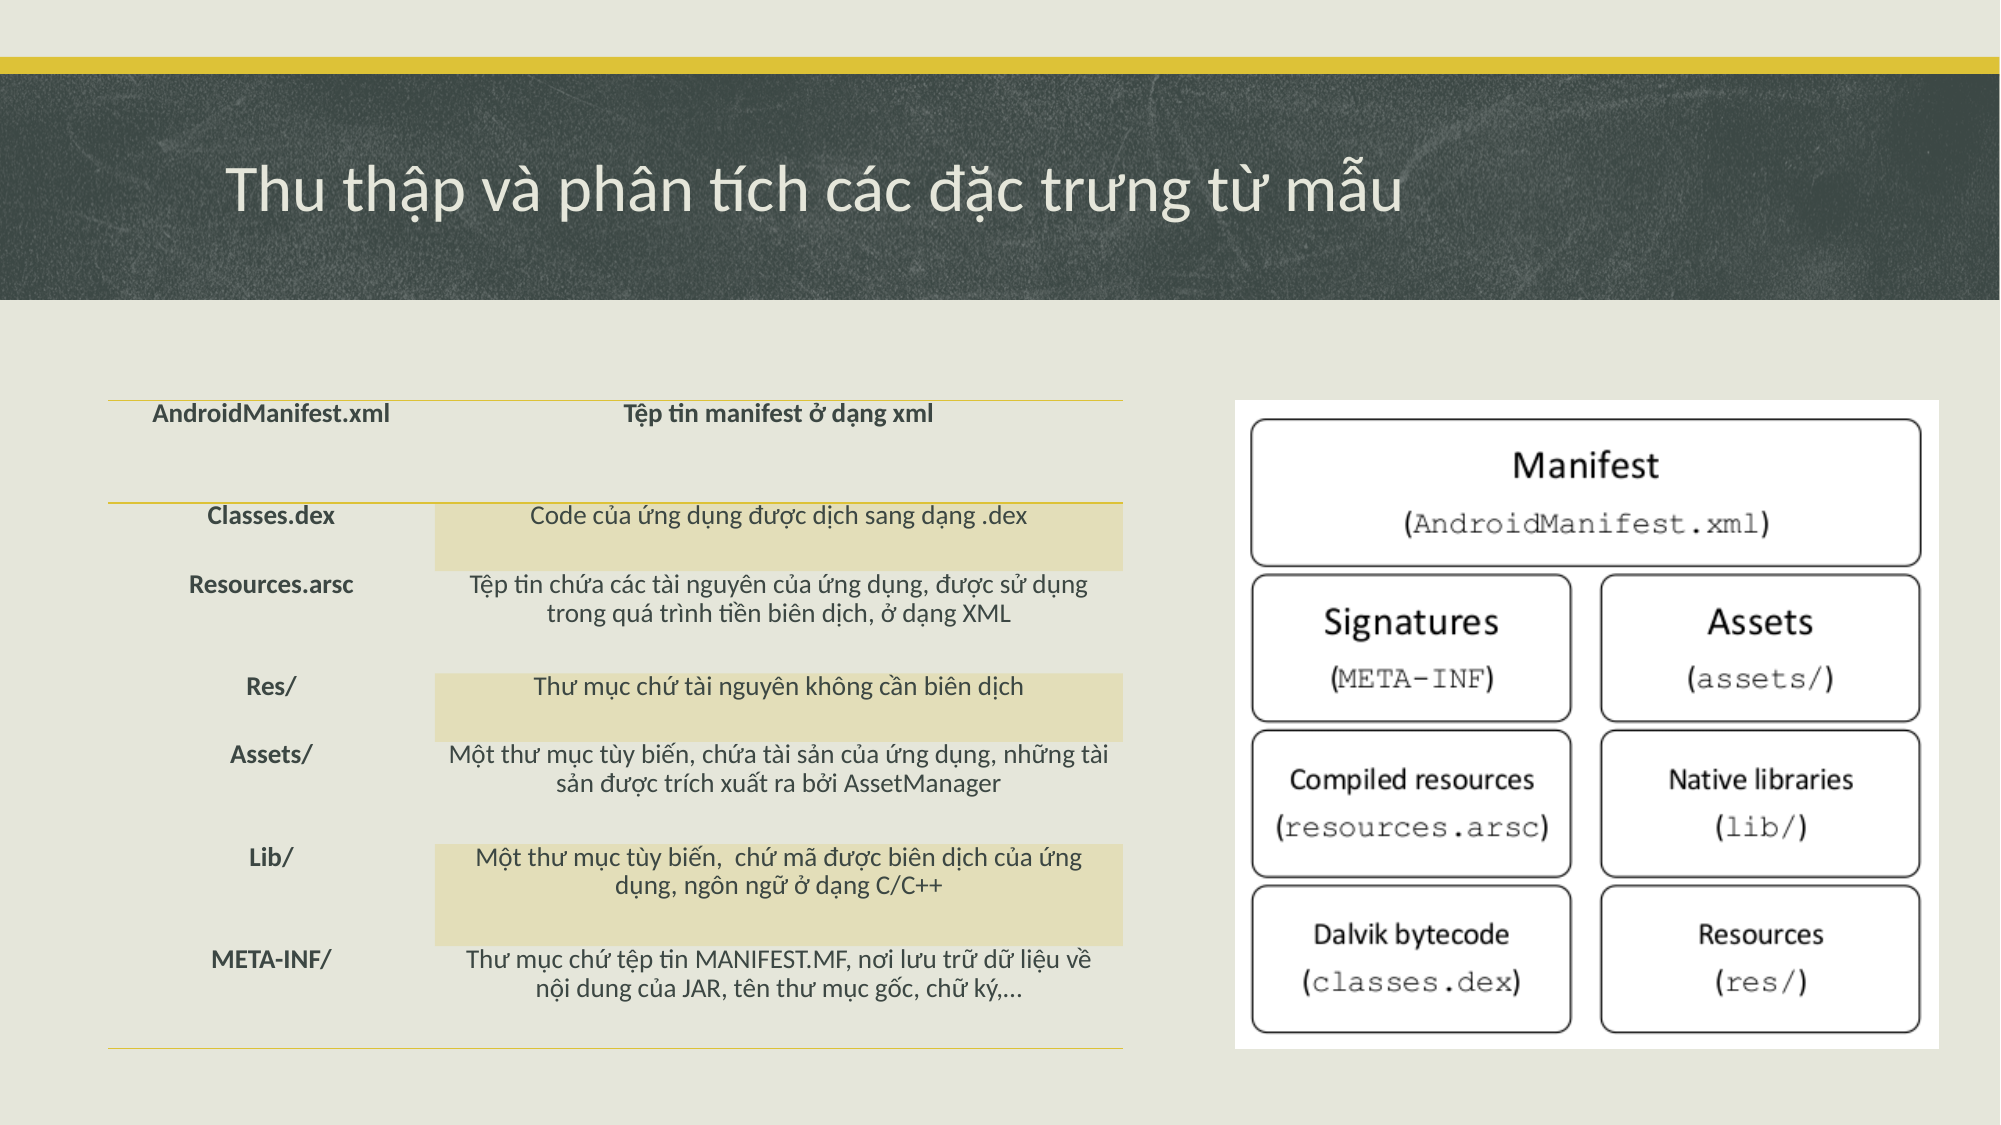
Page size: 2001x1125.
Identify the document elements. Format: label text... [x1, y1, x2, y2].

table_cell Một thư mục tùy biến, chứa tài sản của ứng dụng, những tài sản được trích xuất ra bởi AssetManager [435, 742, 1123, 844]
table_cell Thư mục chứ tệp tin MANIFEST.MF, nơi lưu trữ dữ liệu về nội dung của JAR, tên thư mục gốc, chữ ký,… [435, 946, 1123, 1048]
table_cell Tệp tin chứa các tài nguyên của ứng dụng, được sử dụng trong quá trình tiền biên dịch, ở dạng XML [435, 571, 1123, 673]
table_cell META-INF/ [108, 946, 435, 1048]
title Thu thập và phân tích các đặc trưng từ mẫu [210, 76, 1790, 300]
table_cell Classes.dex [108, 504, 435, 571]
table_cell Res/ [108, 673, 435, 742]
table_cell Lib/ [108, 844, 435, 946]
picture [1235, 400, 1939, 1049]
picture [0, 74, 2000, 300]
table_cell Một thư mục tùy biến, chứ mã được biên dịch của ứng dụng, ngôn ngữ ở dạng C/C++ [435, 844, 1123, 946]
table_cell Resources.arsc [108, 571, 435, 673]
table_cell Assets/ [108, 742, 435, 844]
table_cell Code của ứng dụng được dịch sang dạng .dex [435, 504, 1123, 571]
table_header Tệp tin manifest ở dạng xml [435, 401, 1123, 502]
table_cell Thư mục chứ tài nguyên không cần biên dịch [435, 673, 1123, 742]
table_header AndroidManifest.xml [108, 401, 435, 502]
